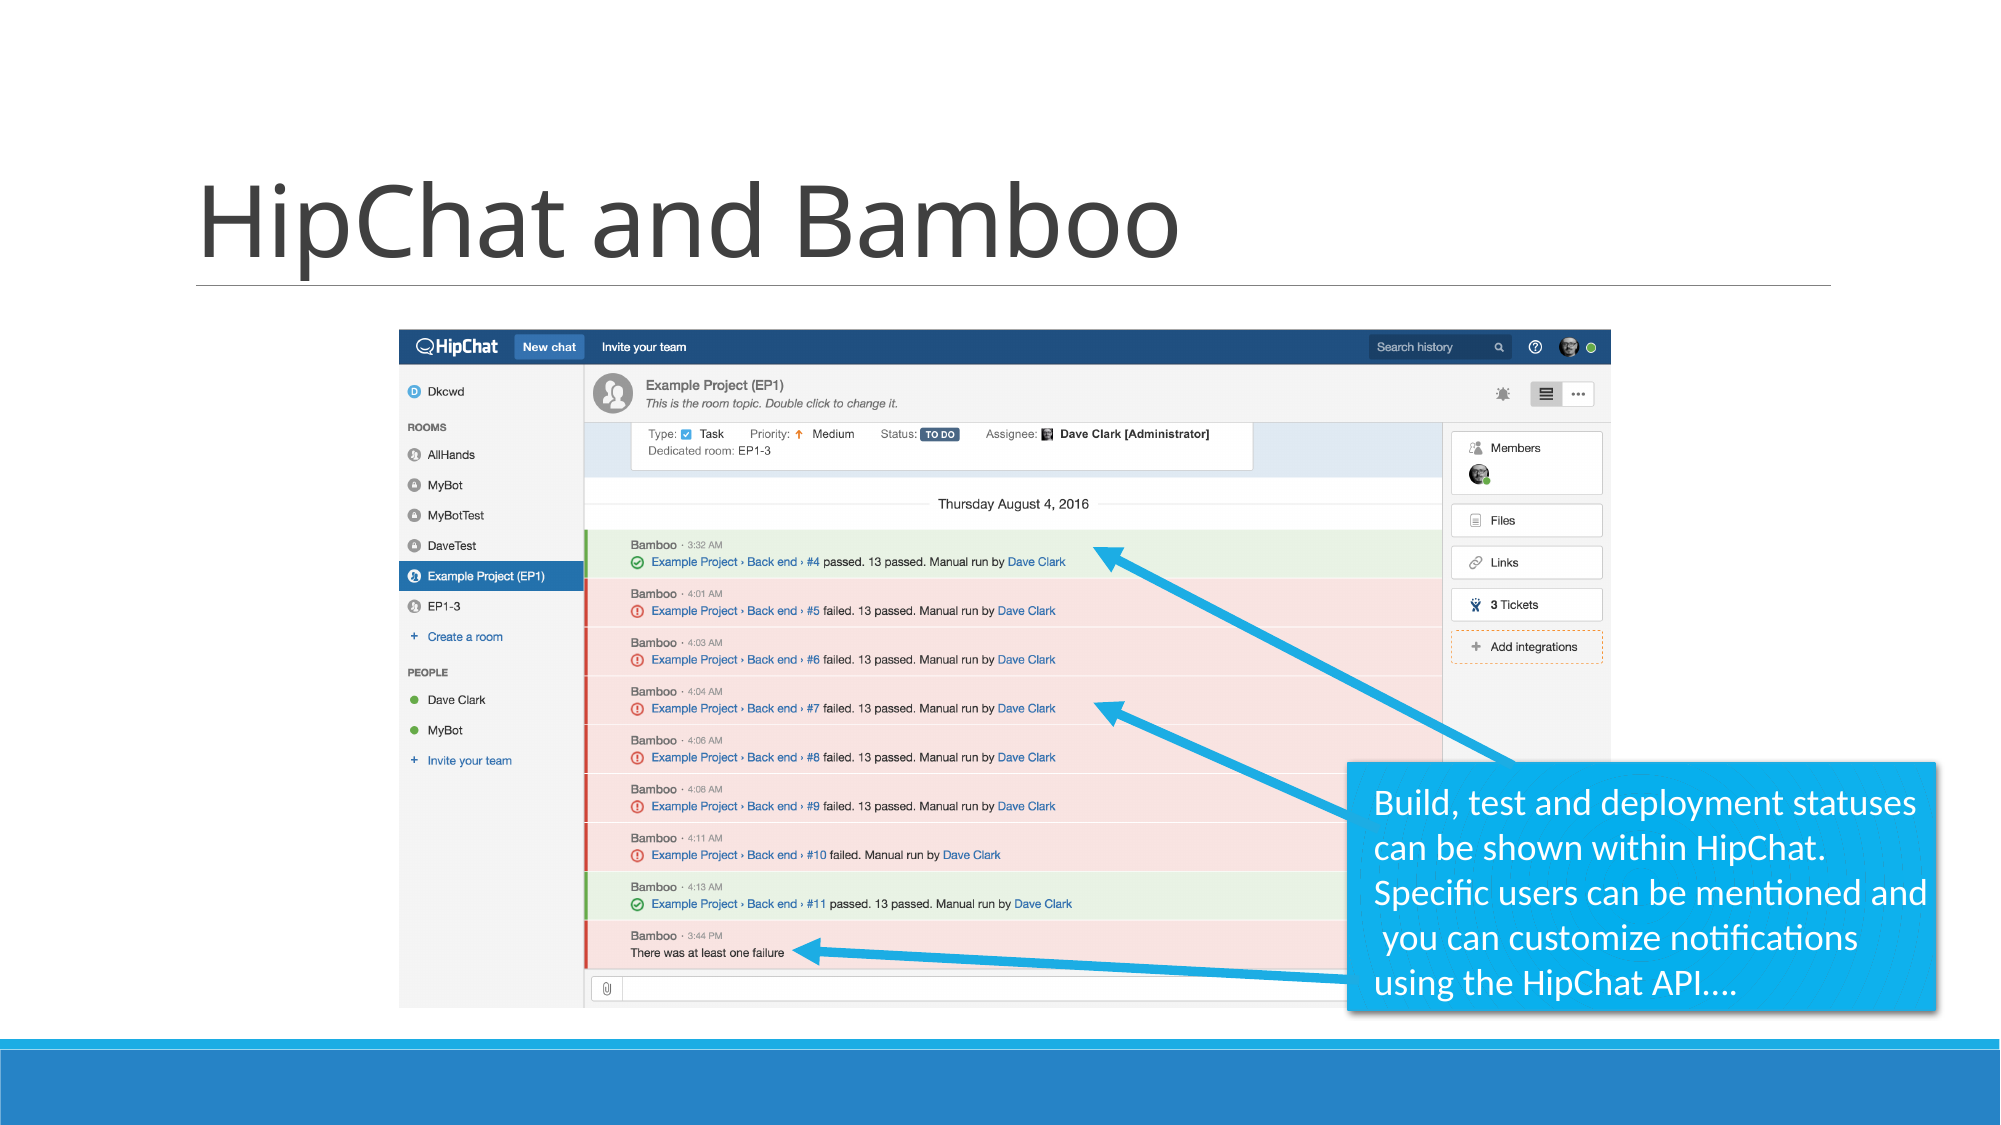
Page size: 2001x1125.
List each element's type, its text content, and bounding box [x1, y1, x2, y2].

picture [1502, 798, 1512, 815]
picture [1519, 842, 1534, 860]
picture [1478, 969, 1482, 994]
picture [1588, 888, 1600, 905]
picture [1377, 978, 1385, 995]
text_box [1092, 546, 1514, 767]
picture [1483, 797, 1497, 815]
picture [1597, 970, 1601, 994]
picture [1393, 842, 1404, 859]
picture [1505, 842, 1514, 859]
picture [1413, 887, 1427, 905]
picture [1376, 842, 1386, 860]
picture [1425, 977, 1434, 994]
text_box [1622, 762, 1936, 770]
picture [1534, 889, 1549, 905]
picture [1407, 798, 1411, 814]
picture [1466, 932, 1477, 949]
picture [1574, 797, 1584, 815]
picture [1416, 842, 1424, 859]
picture [1593, 843, 1601, 859]
picture [1537, 933, 1541, 949]
picture [1438, 834, 1443, 859]
picture [1391, 852, 1397, 860]
picture [1386, 978, 1390, 994]
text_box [1092, 702, 1380, 830]
picture [1547, 933, 1557, 950]
picture [1602, 843, 1607, 851]
picture [1410, 843, 1414, 859]
picture [1376, 881, 1389, 905]
picture [1397, 798, 1406, 815]
picture [1575, 971, 1591, 995]
picture [1527, 933, 1536, 950]
picture [1561, 798, 1569, 814]
picture [1464, 972, 1474, 995]
picture [1380, 804, 1392, 814]
picture [1515, 792, 1525, 815]
picture [1525, 972, 1542, 994]
picture [1384, 933, 1398, 956]
picture [1396, 977, 1406, 995]
picture [1572, 843, 1580, 859]
picture [1421, 933, 1430, 950]
title HipChat and Bamboo [180, 47, 1830, 285]
list [180, 302, 1830, 963]
picture [1566, 887, 1576, 904]
picture [1449, 932, 1459, 950]
picture [1433, 789, 1447, 815]
picture [1431, 887, 1443, 905]
picture [1602, 978, 1610, 994]
picture [1501, 888, 1509, 905]
picture [1557, 977, 1571, 1000]
picture [1475, 887, 1487, 905]
picture [1559, 927, 1569, 950]
picture [1438, 989, 1453, 1001]
picture [1484, 977, 1492, 994]
picture [1573, 932, 1588, 950]
picture [1439, 977, 1453, 988]
picture [1500, 835, 1504, 859]
picture [1538, 843, 1546, 859]
picture [1520, 887, 1530, 904]
text_box Build, test and deployment statuses can be shown within HipChat. Specific users can be mentioned and you can customize notifications using the HipChat API…. [1622, 770, 1946, 1010]
picture [1470, 792, 1479, 815]
picture [1510, 932, 1522, 950]
picture [1485, 842, 1495, 860]
picture [1394, 887, 1409, 911]
picture [1401, 932, 1417, 950]
picture [1537, 807, 1542, 815]
picture [1380, 791, 1391, 804]
picture [1489, 933, 1497, 949]
picture [1539, 797, 1550, 814]
picture [1443, 843, 1453, 860]
picture [1585, 790, 1589, 814]
picture [1602, 797, 1612, 815]
picture [1457, 844, 1472, 860]
picture [1420, 978, 1424, 994]
picture [1547, 843, 1562, 859]
picture [1455, 880, 1470, 904]
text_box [791, 949, 1360, 981]
picture [1431, 933, 1435, 949]
picture [398, 329, 1612, 1009]
picture [1464, 942, 1470, 950]
picture [1483, 933, 1487, 949]
picture [1497, 977, 1512, 995]
picture [1599, 933, 1607, 949]
